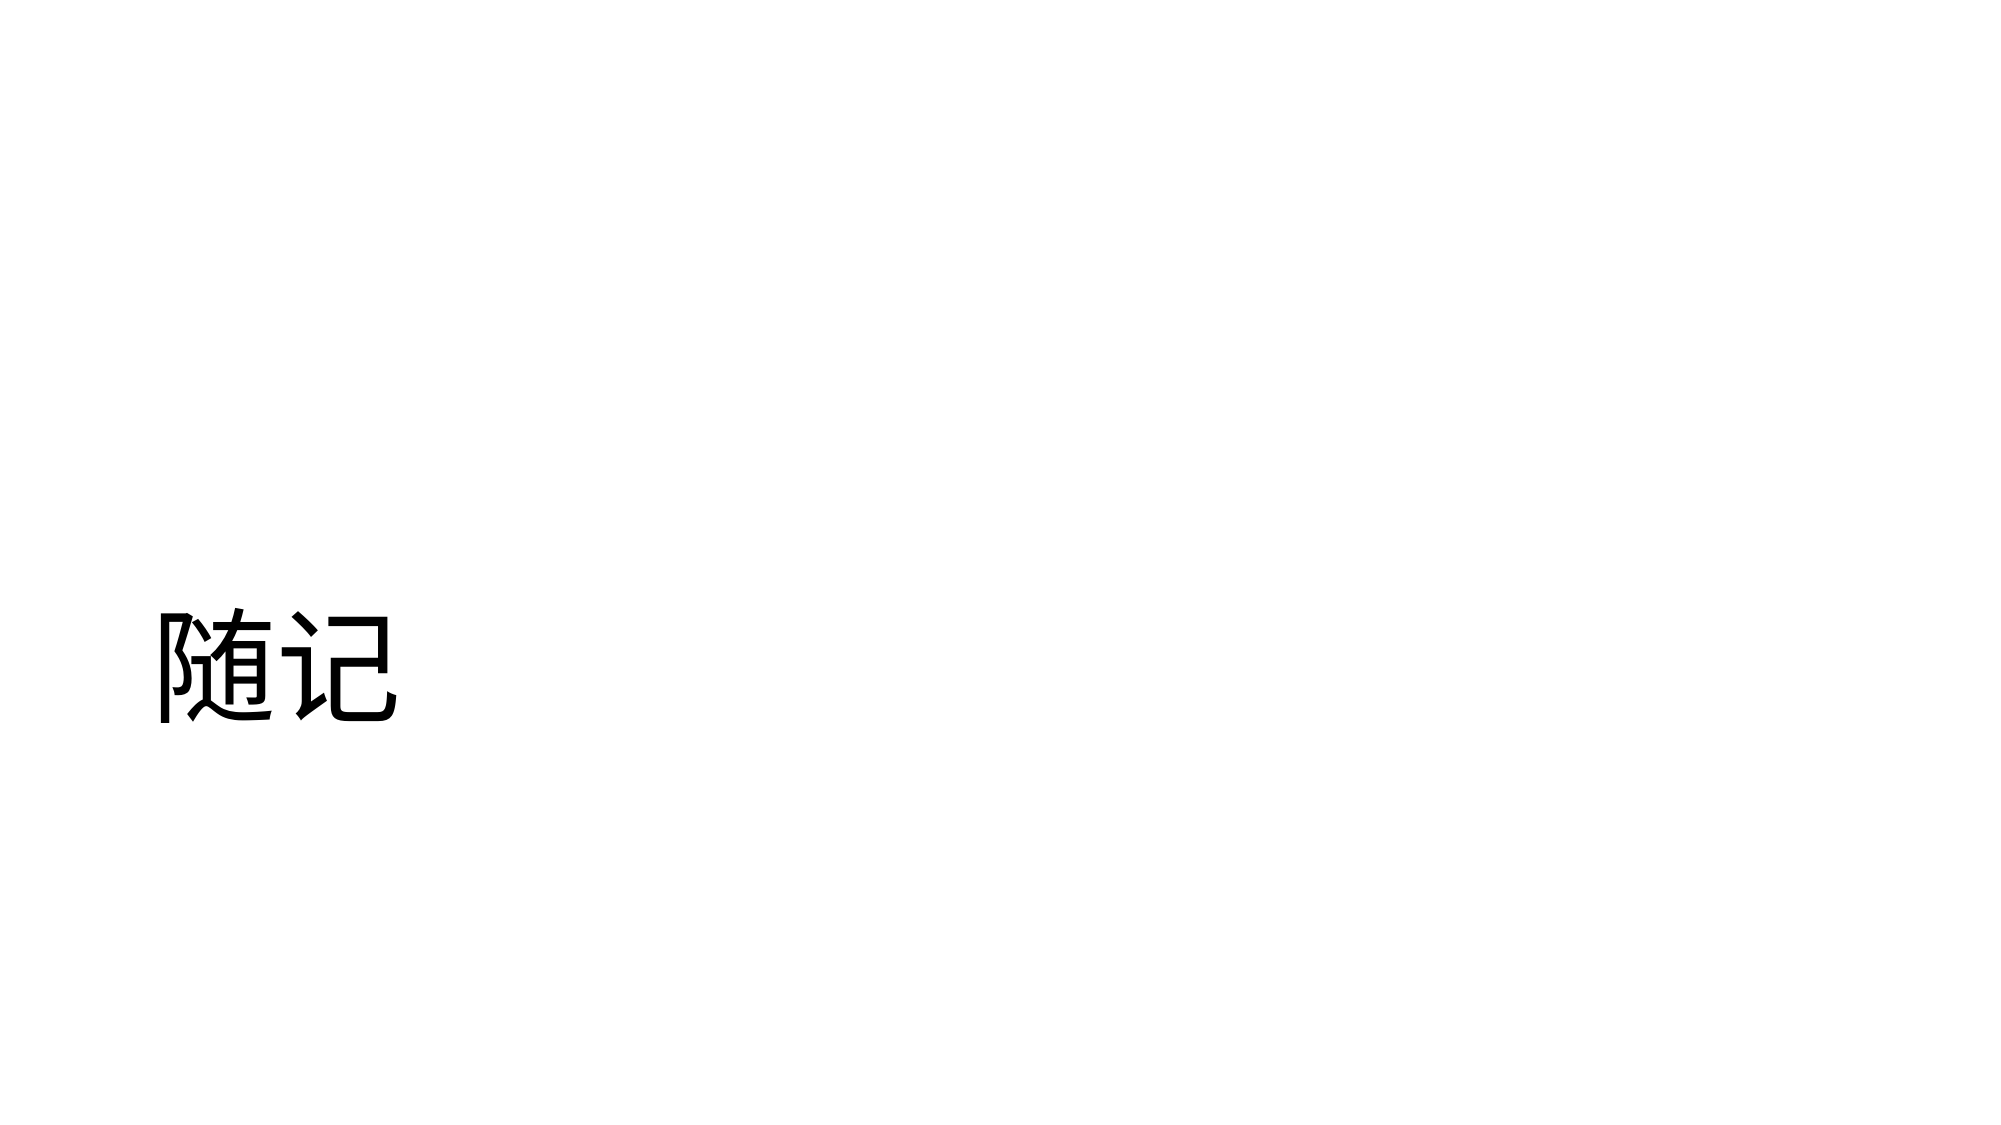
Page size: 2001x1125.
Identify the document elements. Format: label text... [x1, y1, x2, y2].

title 随记 [136, 280, 1862, 749]
